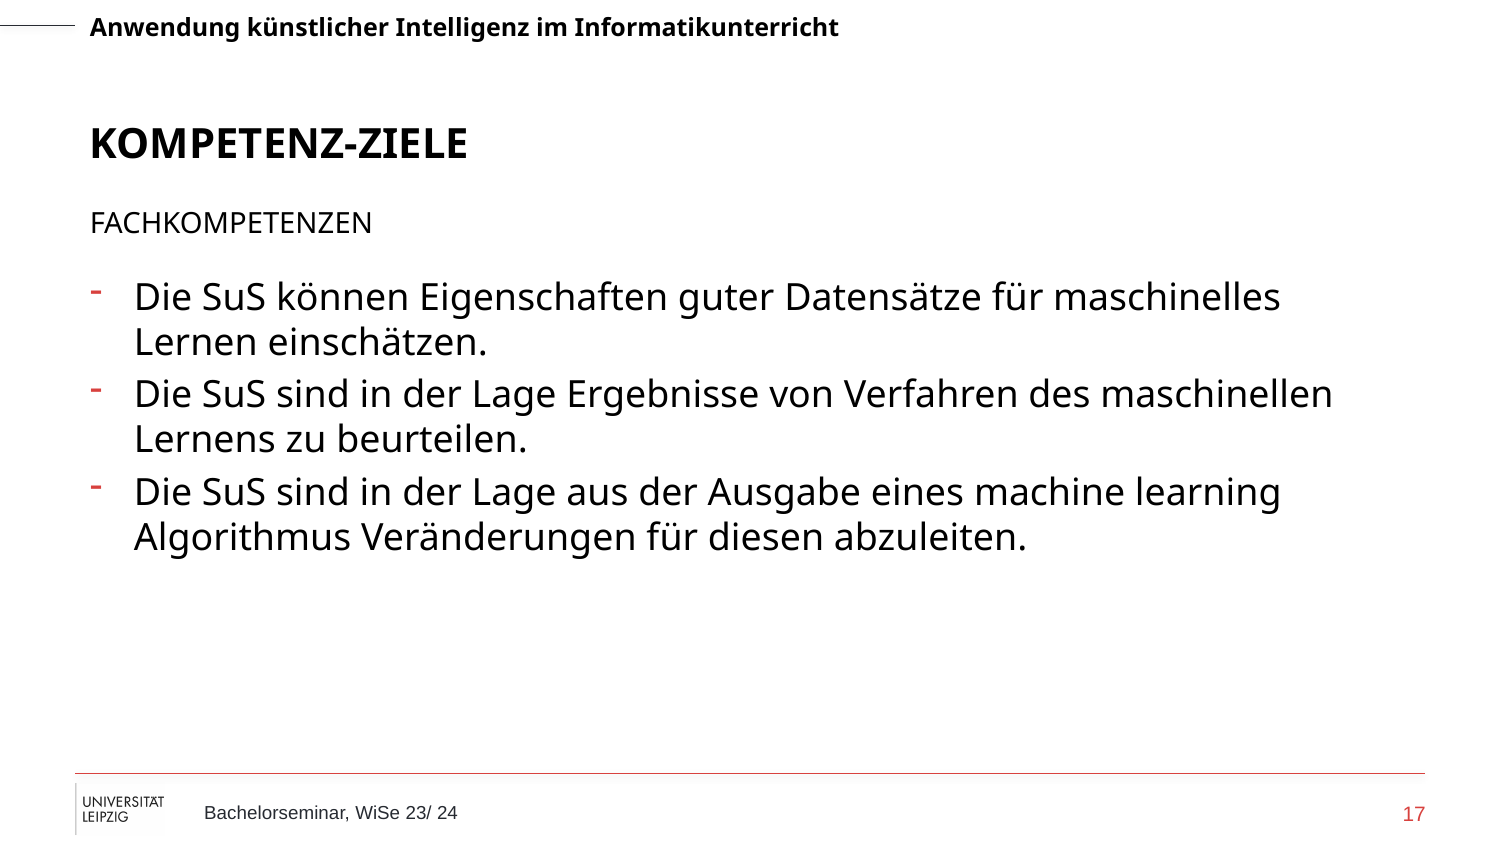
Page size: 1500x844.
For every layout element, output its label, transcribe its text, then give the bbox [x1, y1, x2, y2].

title Kompetenz-ziele [75, 50, 1426, 175]
slide_number 17 [1303, 800, 1426, 834]
picture [75, 782, 165, 836]
list Die SuS können Eigenschaften guter Datensätze für maschinelles Lernen einschätzen. Die SuS sind in der Lage Ergebnisse von Verfahren des maschinellen Lernens zu beurteilen. Die SuS sind in der Lage aus der Ausgabe eines machine learning Algorithmus Veränderungen für diesen abzuleiten. [75, 265, 1426, 755]
list Fachkompetenzen [75, 184, 1426, 247]
